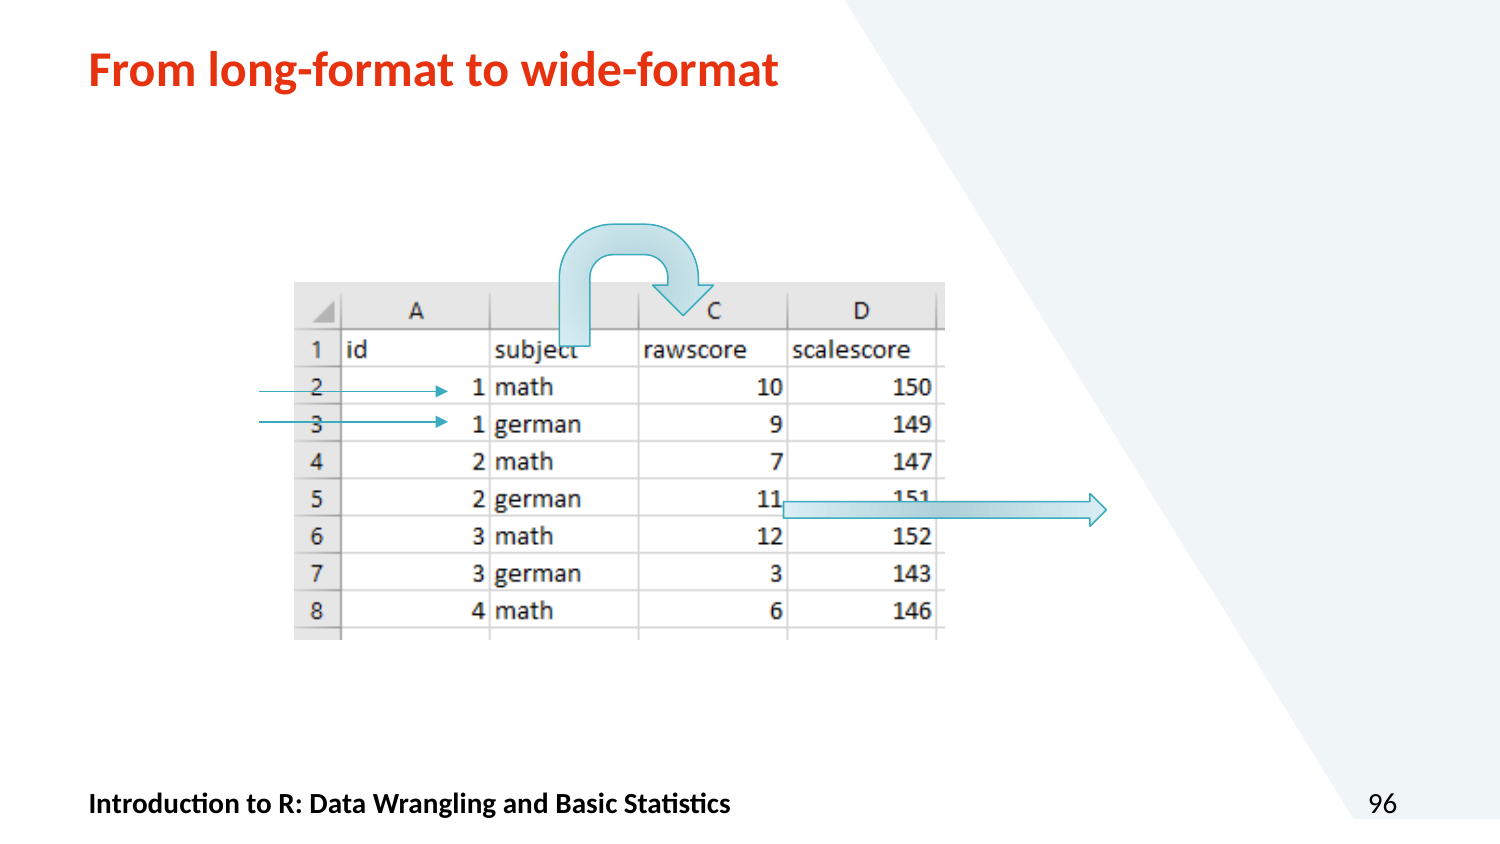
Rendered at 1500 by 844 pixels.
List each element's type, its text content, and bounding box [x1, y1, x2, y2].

title From long-format to wide-format [88, 33, 1398, 136]
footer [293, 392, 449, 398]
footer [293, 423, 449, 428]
footer Introduction to R: Data Wrangling and Basic Statistics [88, 785, 1217, 819]
text_box [955, 492, 1107, 528]
slide_number 96 [1239, 785, 1398, 819]
text_box [558, 223, 700, 279]
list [293, 281, 946, 640]
picture [0, 0, 1500, 819]
